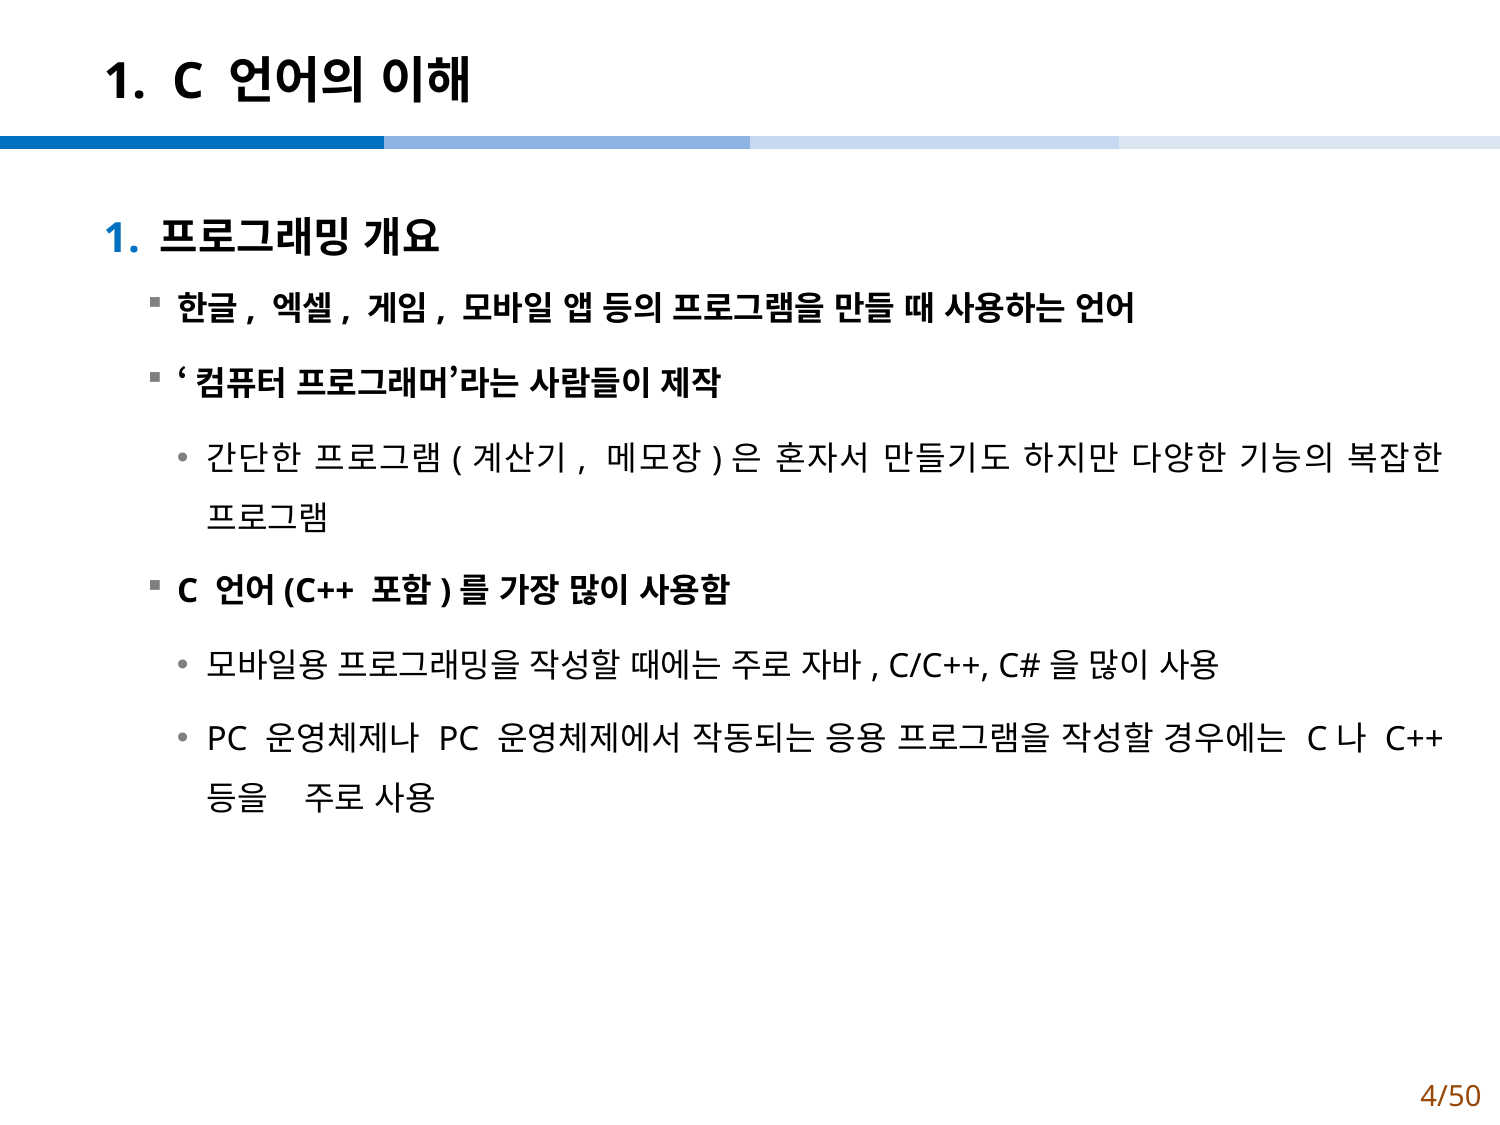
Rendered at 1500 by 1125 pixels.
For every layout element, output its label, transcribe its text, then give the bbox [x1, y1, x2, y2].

title 1. C 언어의 이해 [88, 32, 1330, 124]
list 프로그래밍 개요 한글, 엑셀, 게임, 모바일 앱 등의 프로그램을 만들 때 사용하는 언어 ‘컴퓨터 프로그래머’라는 사람들이 제작 간단한 프로그램(계산기, 메모장)은 혼자서 만들기도 하지만 다양한 기능의 복잡한 프로그램 C 언어(C++ 포함)를 가장 많이 사용함 모바일용 프로그래밍을 작성할 때에는 주로 자바, C/C++, C#을 많이 사용 PC 운영체제나 PC 운영체제에서 작동되는 응용 프로그램을 작성할 경우에는 C나 C++ 등을 주로 사용 [88, 177, 1459, 1077]
